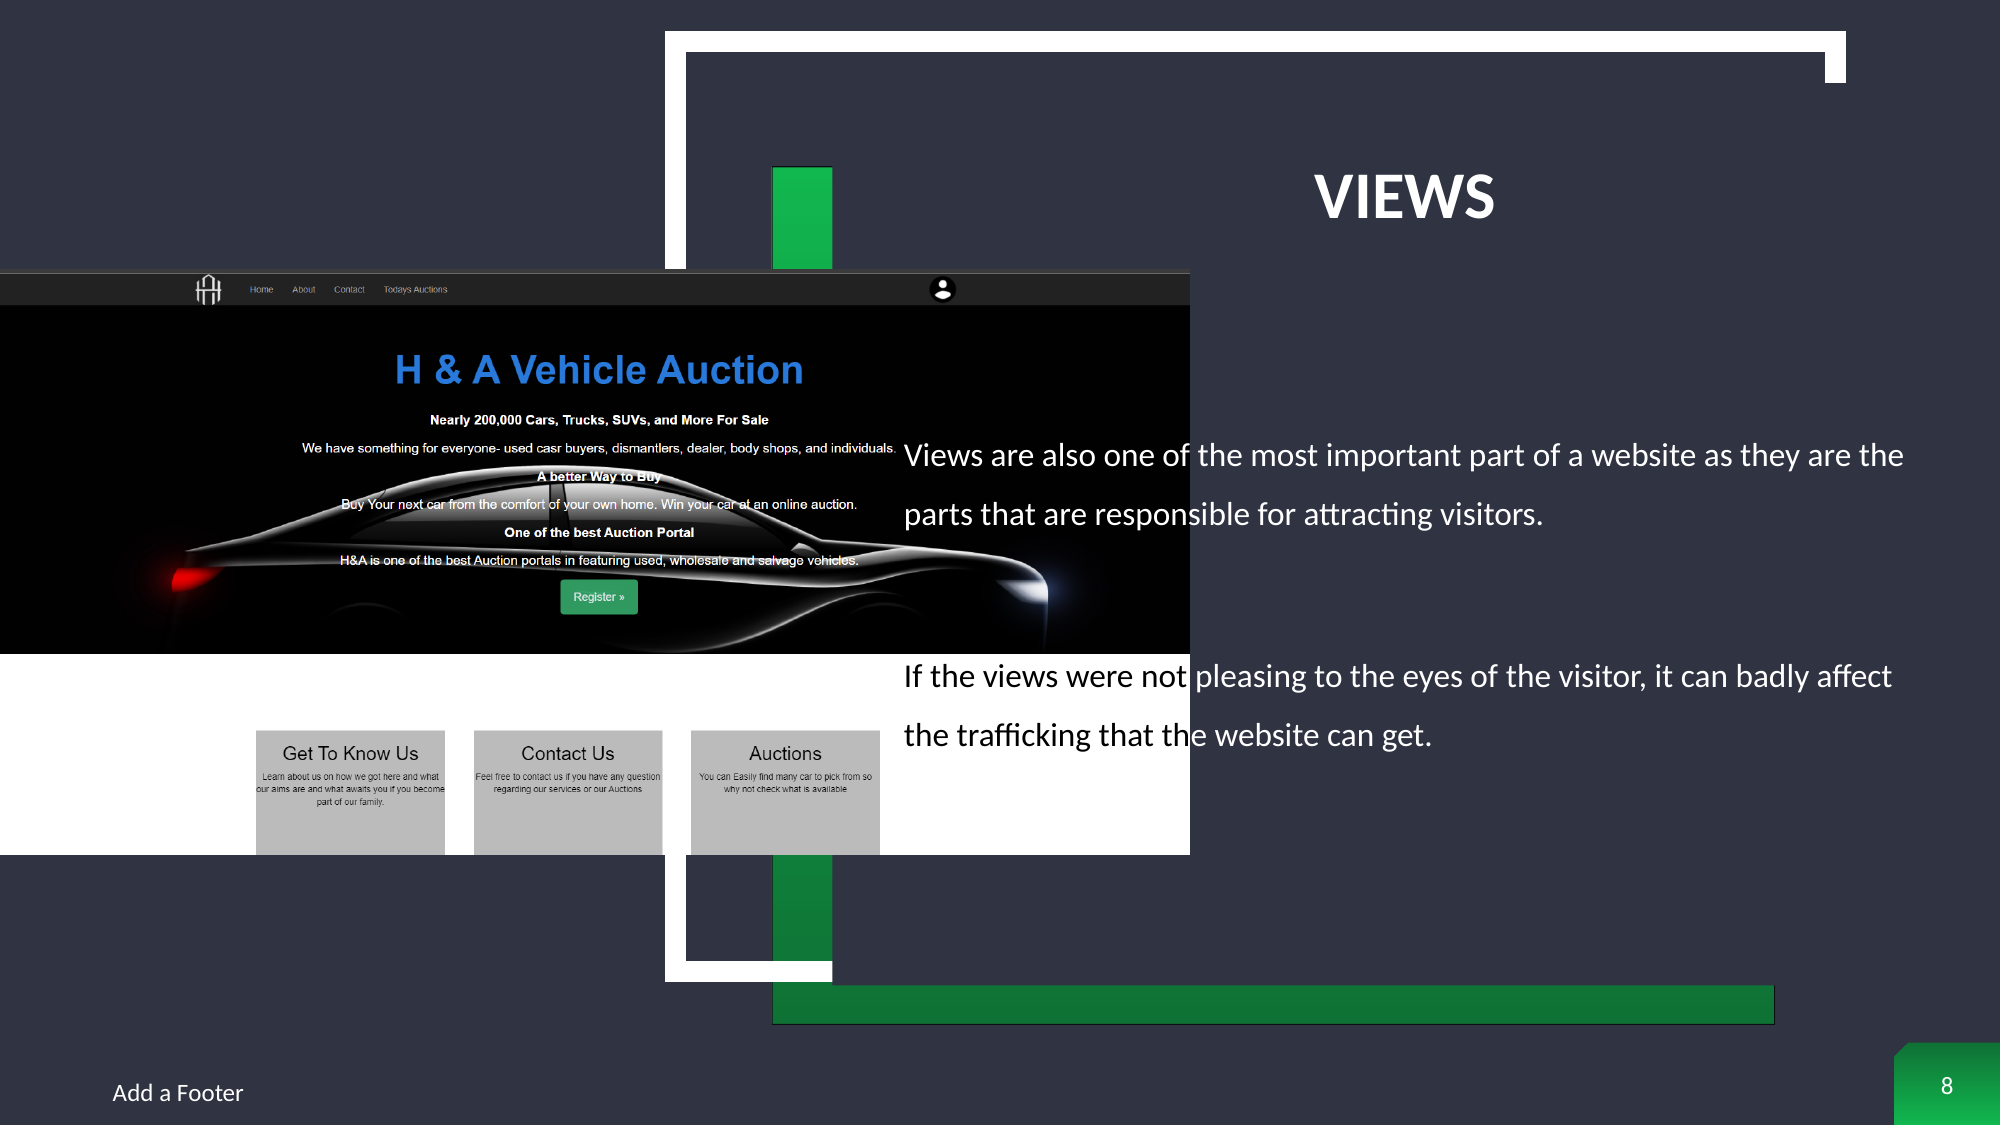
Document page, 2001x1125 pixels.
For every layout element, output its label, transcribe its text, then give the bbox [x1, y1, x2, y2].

picture [0, 269, 1190, 856]
list Views are also one of the most important part of a website as they are the parts that are responsible for attracting visitors. If the views were not pleasing to the eyes of the visitor, it can badly affect the trafficking that the website can get. [903, 321, 1908, 925]
title views [903, 150, 1908, 245]
footer Add a Footer [97, 1061, 773, 1121]
slide_number 8 [1894, 1050, 2000, 1118]
